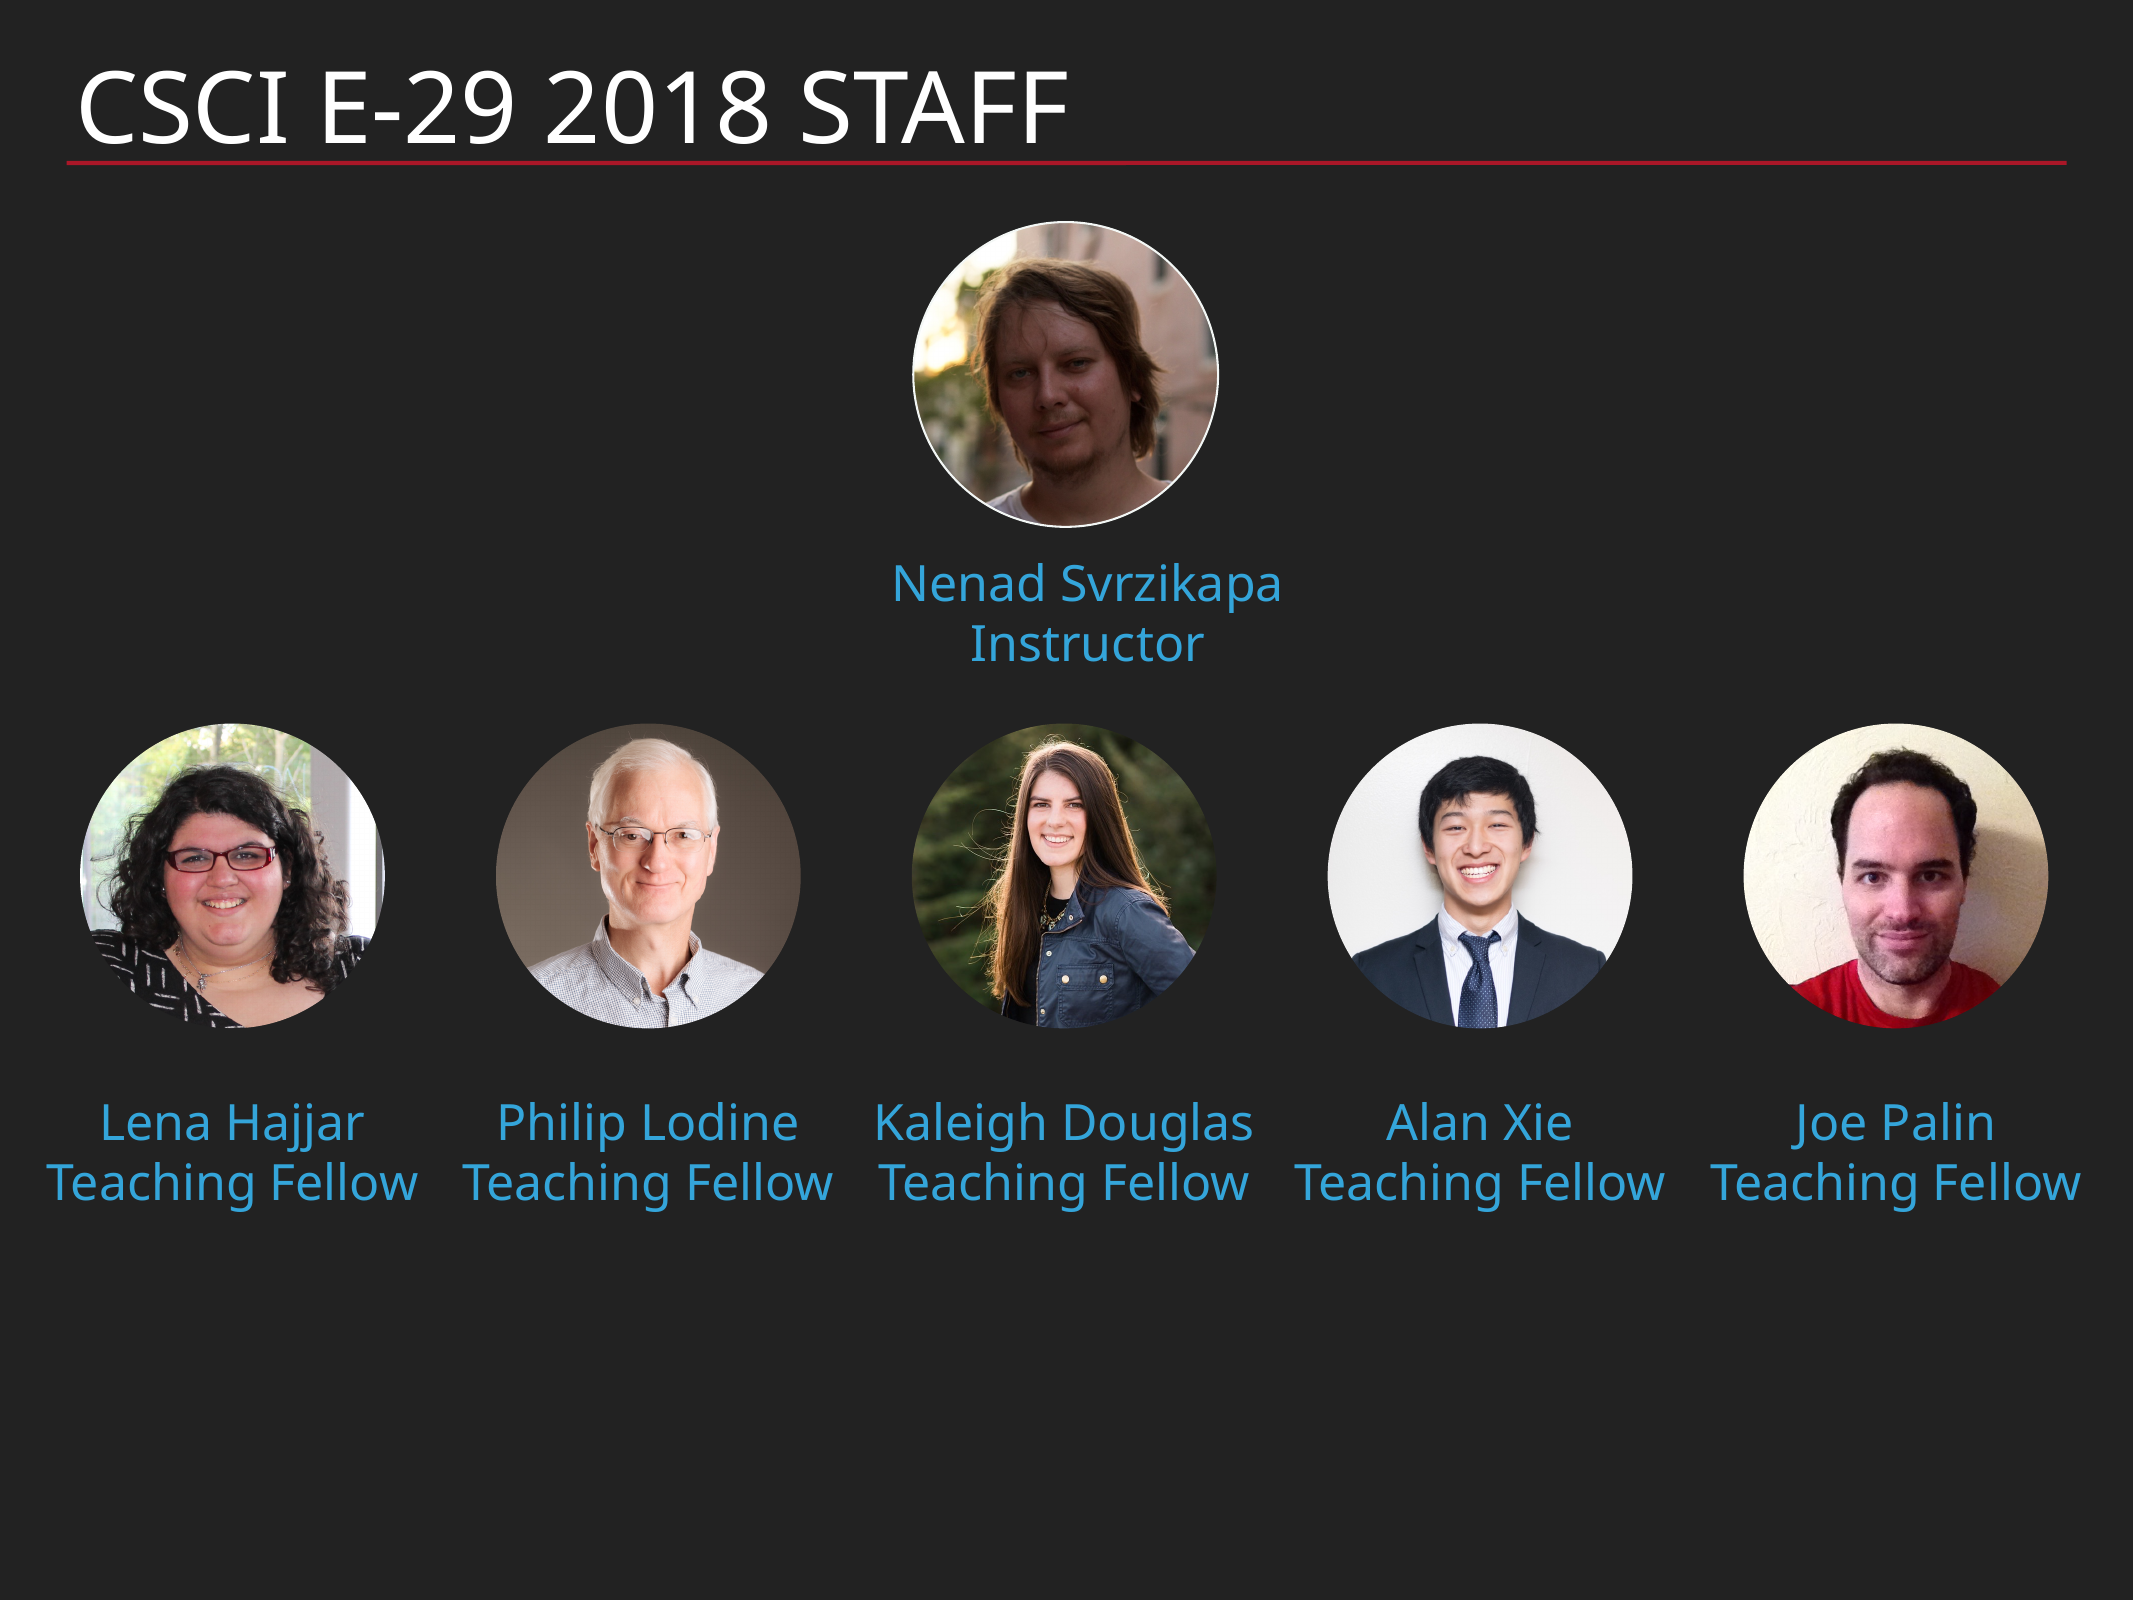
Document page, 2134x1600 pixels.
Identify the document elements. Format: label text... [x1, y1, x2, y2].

picture [495, 723, 801, 1029]
text_box Nenad Svrzikapa Instructor [882, 543, 1293, 680]
title CSCI E-29 2018 Staff [66, 57, 2068, 178]
picture [1327, 723, 1633, 1029]
picture [913, 221, 1219, 528]
picture [911, 723, 1217, 1029]
text_box Alan Xie Teaching Fellow [1285, 1082, 1675, 1219]
text_box Lena Hajjar Teaching Fellow [38, 1082, 427, 1219]
text_box Kaleigh Douglas Teaching Fellow [865, 1082, 1264, 1219]
picture [1743, 723, 2049, 1029]
text_box Philip Lodine Teaching Fellow [454, 1082, 843, 1219]
picture [79, 723, 386, 1029]
text_box Joe Palin Teaching Fellow [1701, 1082, 2091, 1219]
